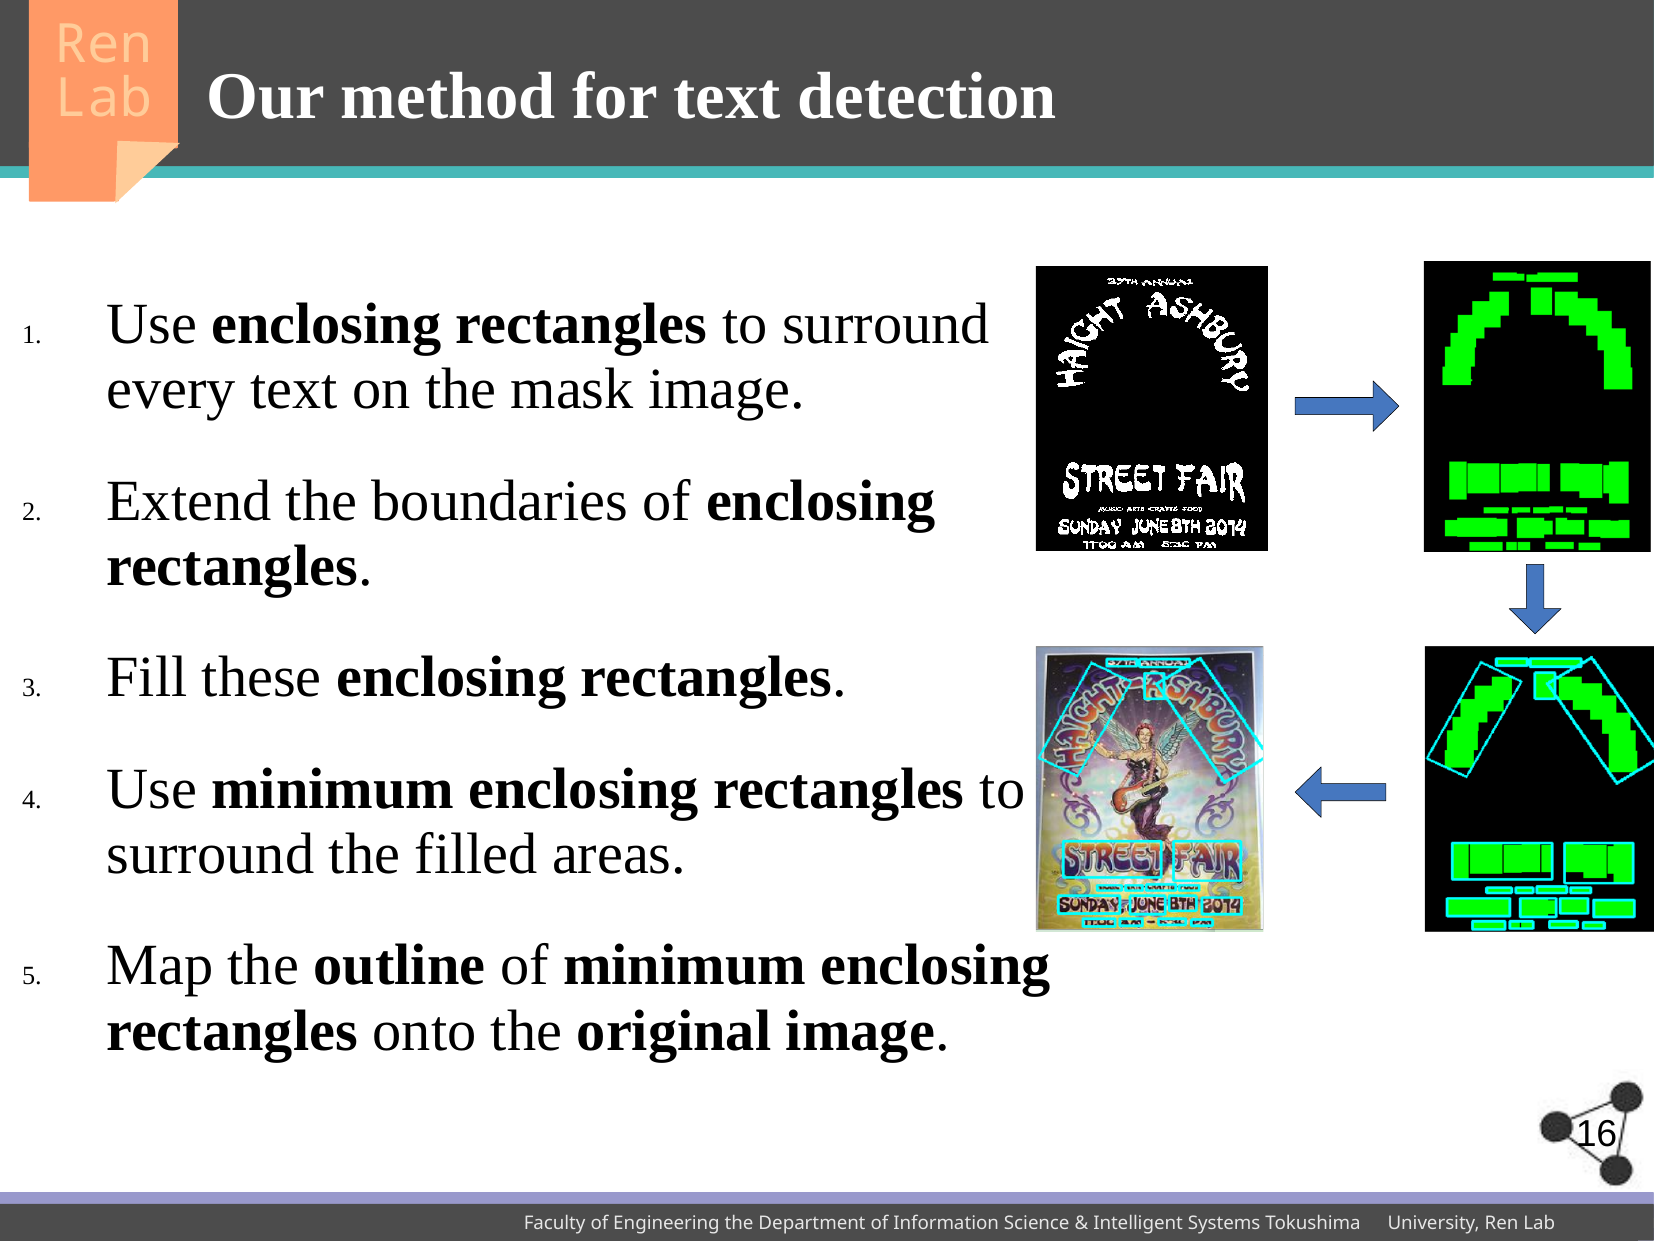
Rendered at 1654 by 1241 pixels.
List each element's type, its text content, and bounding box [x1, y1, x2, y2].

text_box Our method for text detection [191, 44, 1285, 140]
picture [1523, 1069, 1654, 1192]
picture [1033, 259, 1654, 934]
text_box Use enclosing rectangles to surround every text on the mask image. Extend the boundaries of enclosing rectangles. Fill these enclosing rectangles. Use minimum enclosing rectangles to surround the filled areas. Map the outline of minimum enclosing rectangles onto the original image. [7, 284, 1115, 1099]
